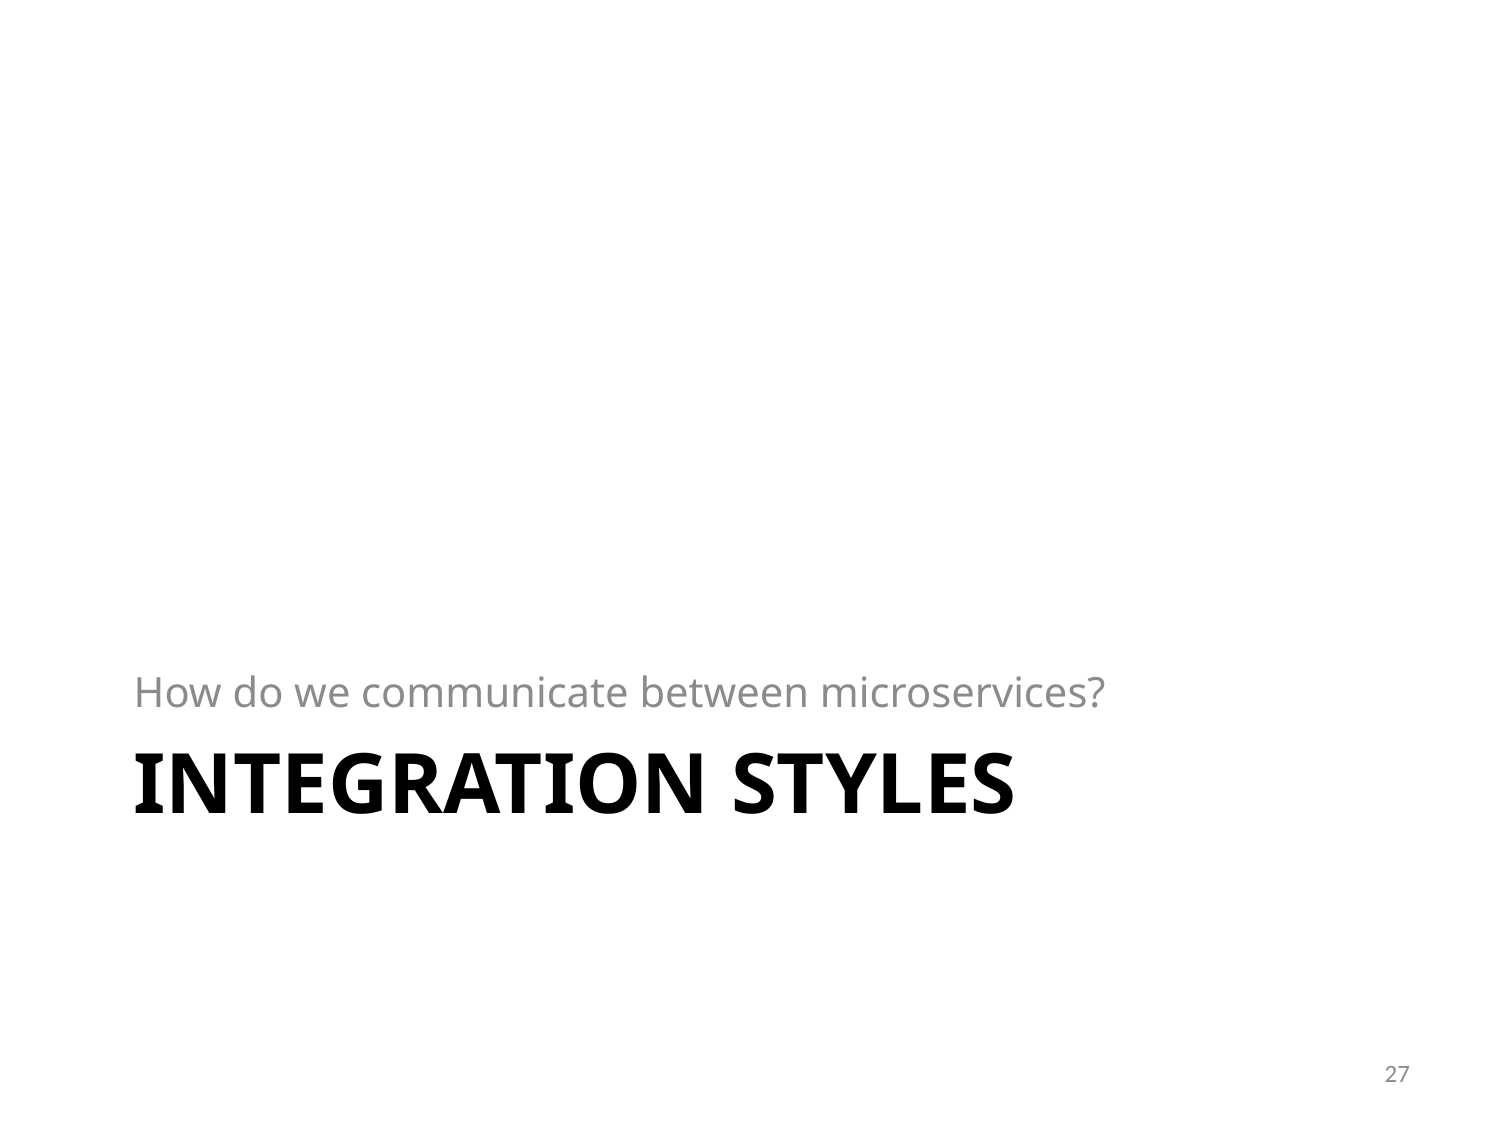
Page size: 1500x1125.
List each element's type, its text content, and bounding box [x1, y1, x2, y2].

list How do we communicate between microservices? [118, 476, 1394, 723]
slide_number 27 [1074, 1042, 1425, 1103]
title Integration styles [118, 723, 1394, 947]
